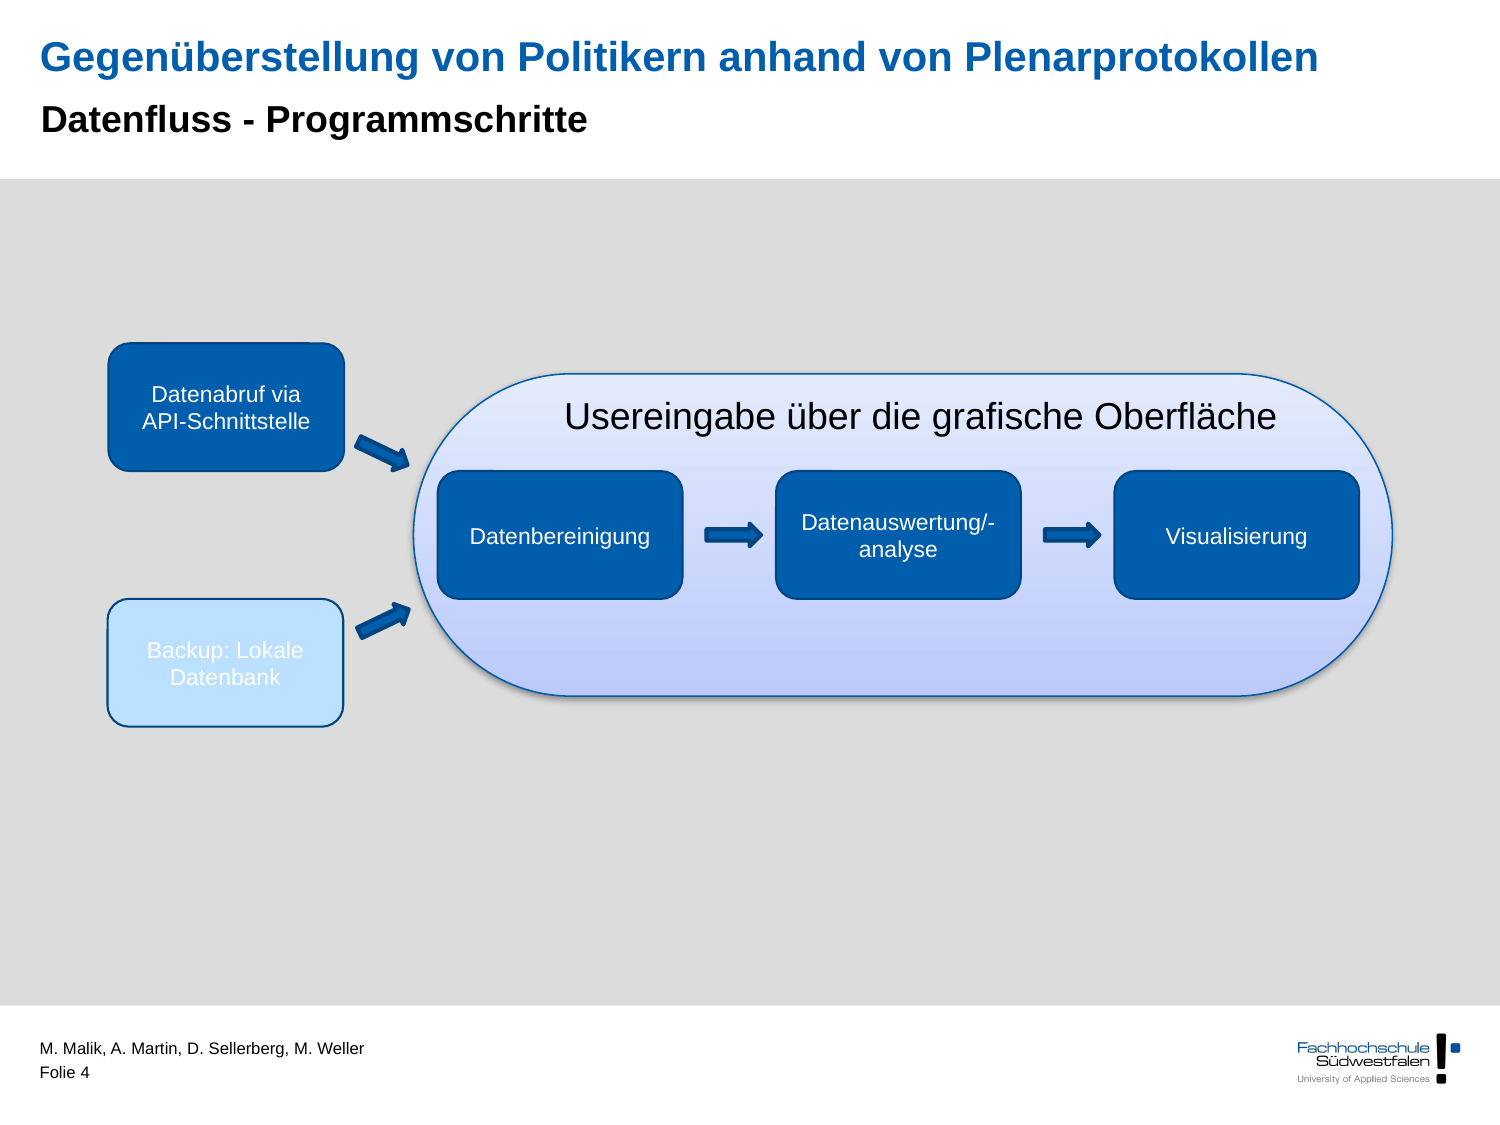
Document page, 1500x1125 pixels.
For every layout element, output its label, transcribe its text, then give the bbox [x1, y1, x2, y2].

footer M. Malik, A. Martin, D. Sellerberg, M. Weller [39, 1037, 1160, 1061]
list Datenfluss - Programmschritte [40, 88, 1459, 149]
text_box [107, 343, 1393, 727]
title Gegenüberstellung von Politikern anhand von Plenarprotokollen [39, 30, 1460, 88]
